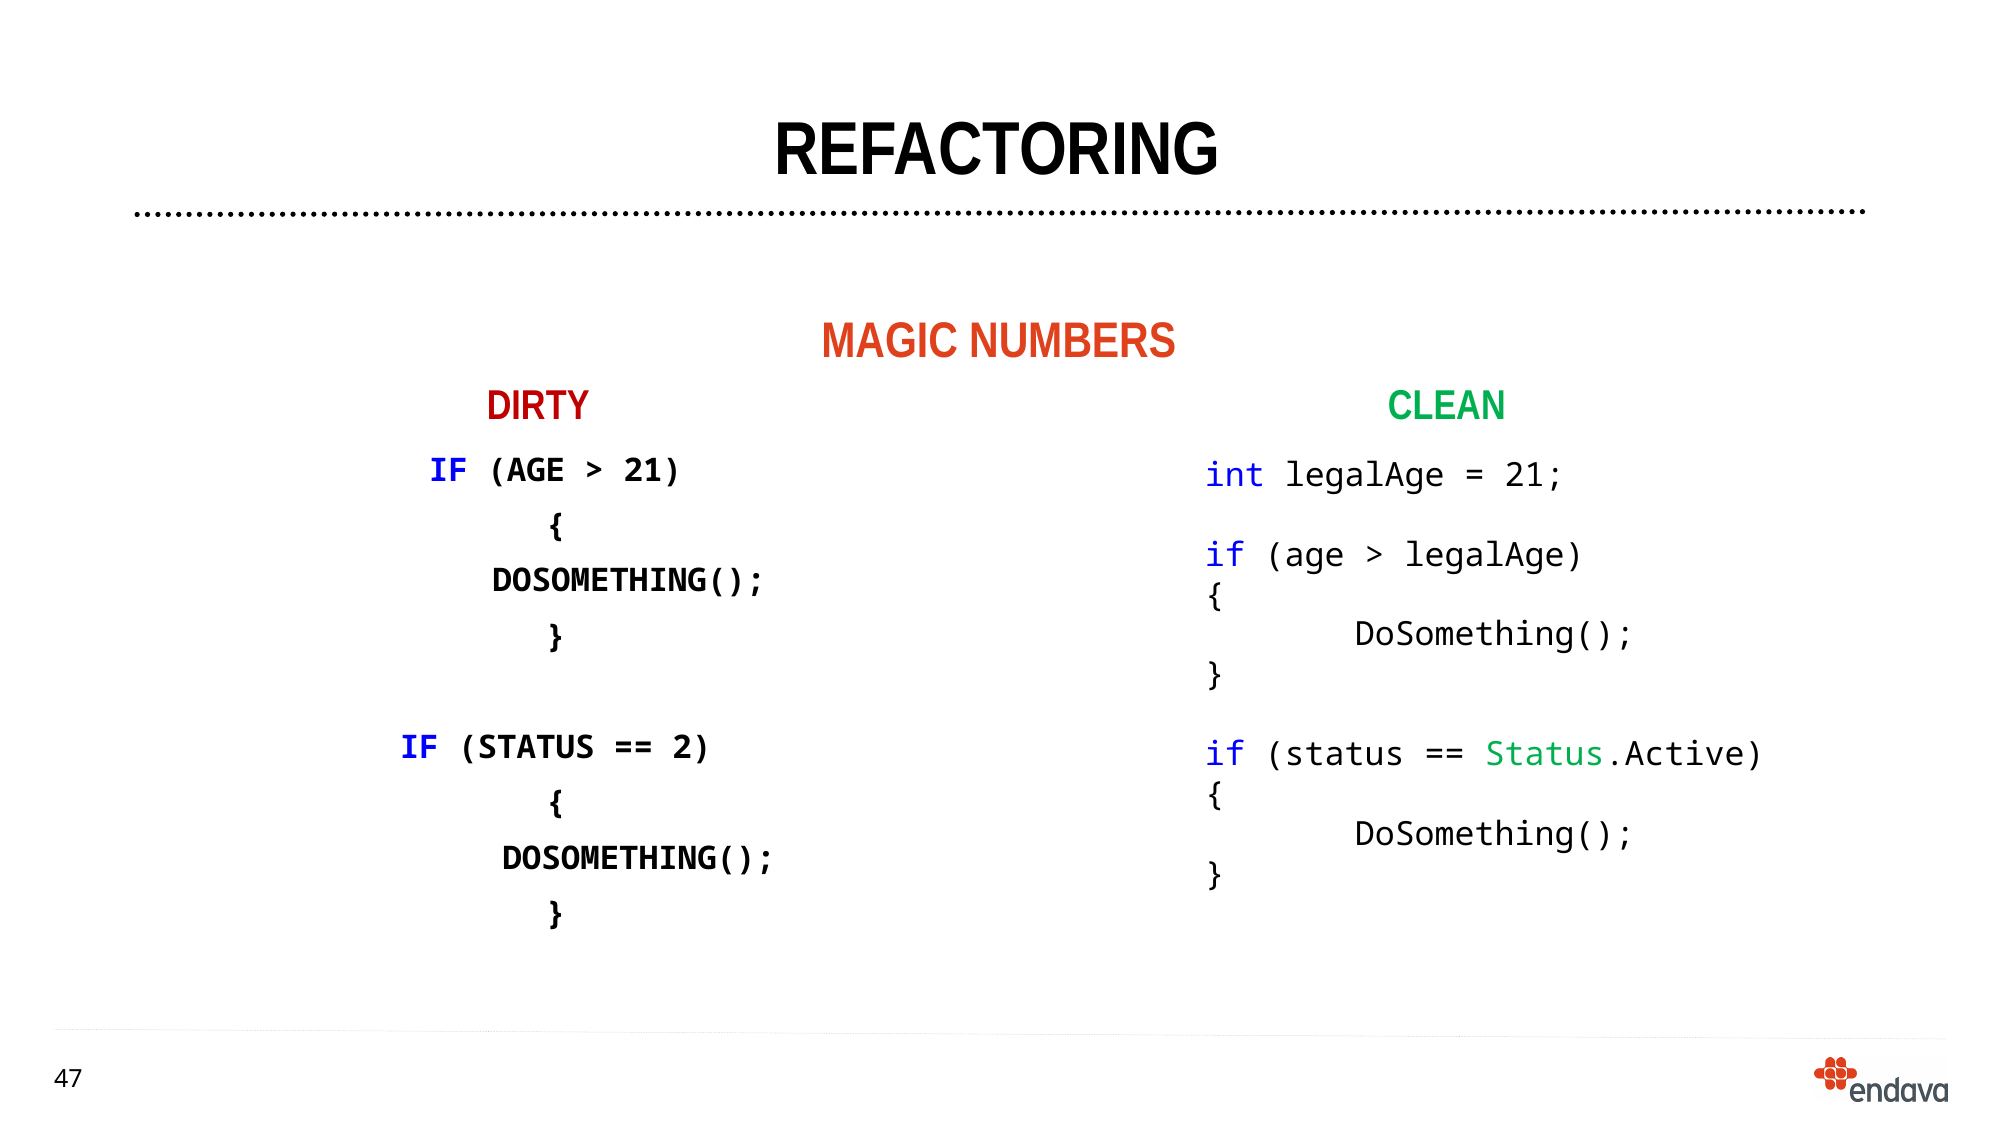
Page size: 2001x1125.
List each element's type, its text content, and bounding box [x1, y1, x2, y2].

list MAGIC NUMBERS [199, 306, 1813, 376]
picture [1814, 1057, 1948, 1102]
list DIRTY [135, 375, 957, 437]
title REFACTORING [198, 26, 1812, 195]
list if (age > 21) { DoSomething(); } if (status == 2) { DoSomething(); } [152, 445, 974, 944]
text_box int legalAge = 21; if (age > legalAge) { DoSomething(); } if (status == Status.Active) { DoSomething(); } [1190, 445, 1955, 980]
list CLEAN [1043, 375, 1866, 437]
